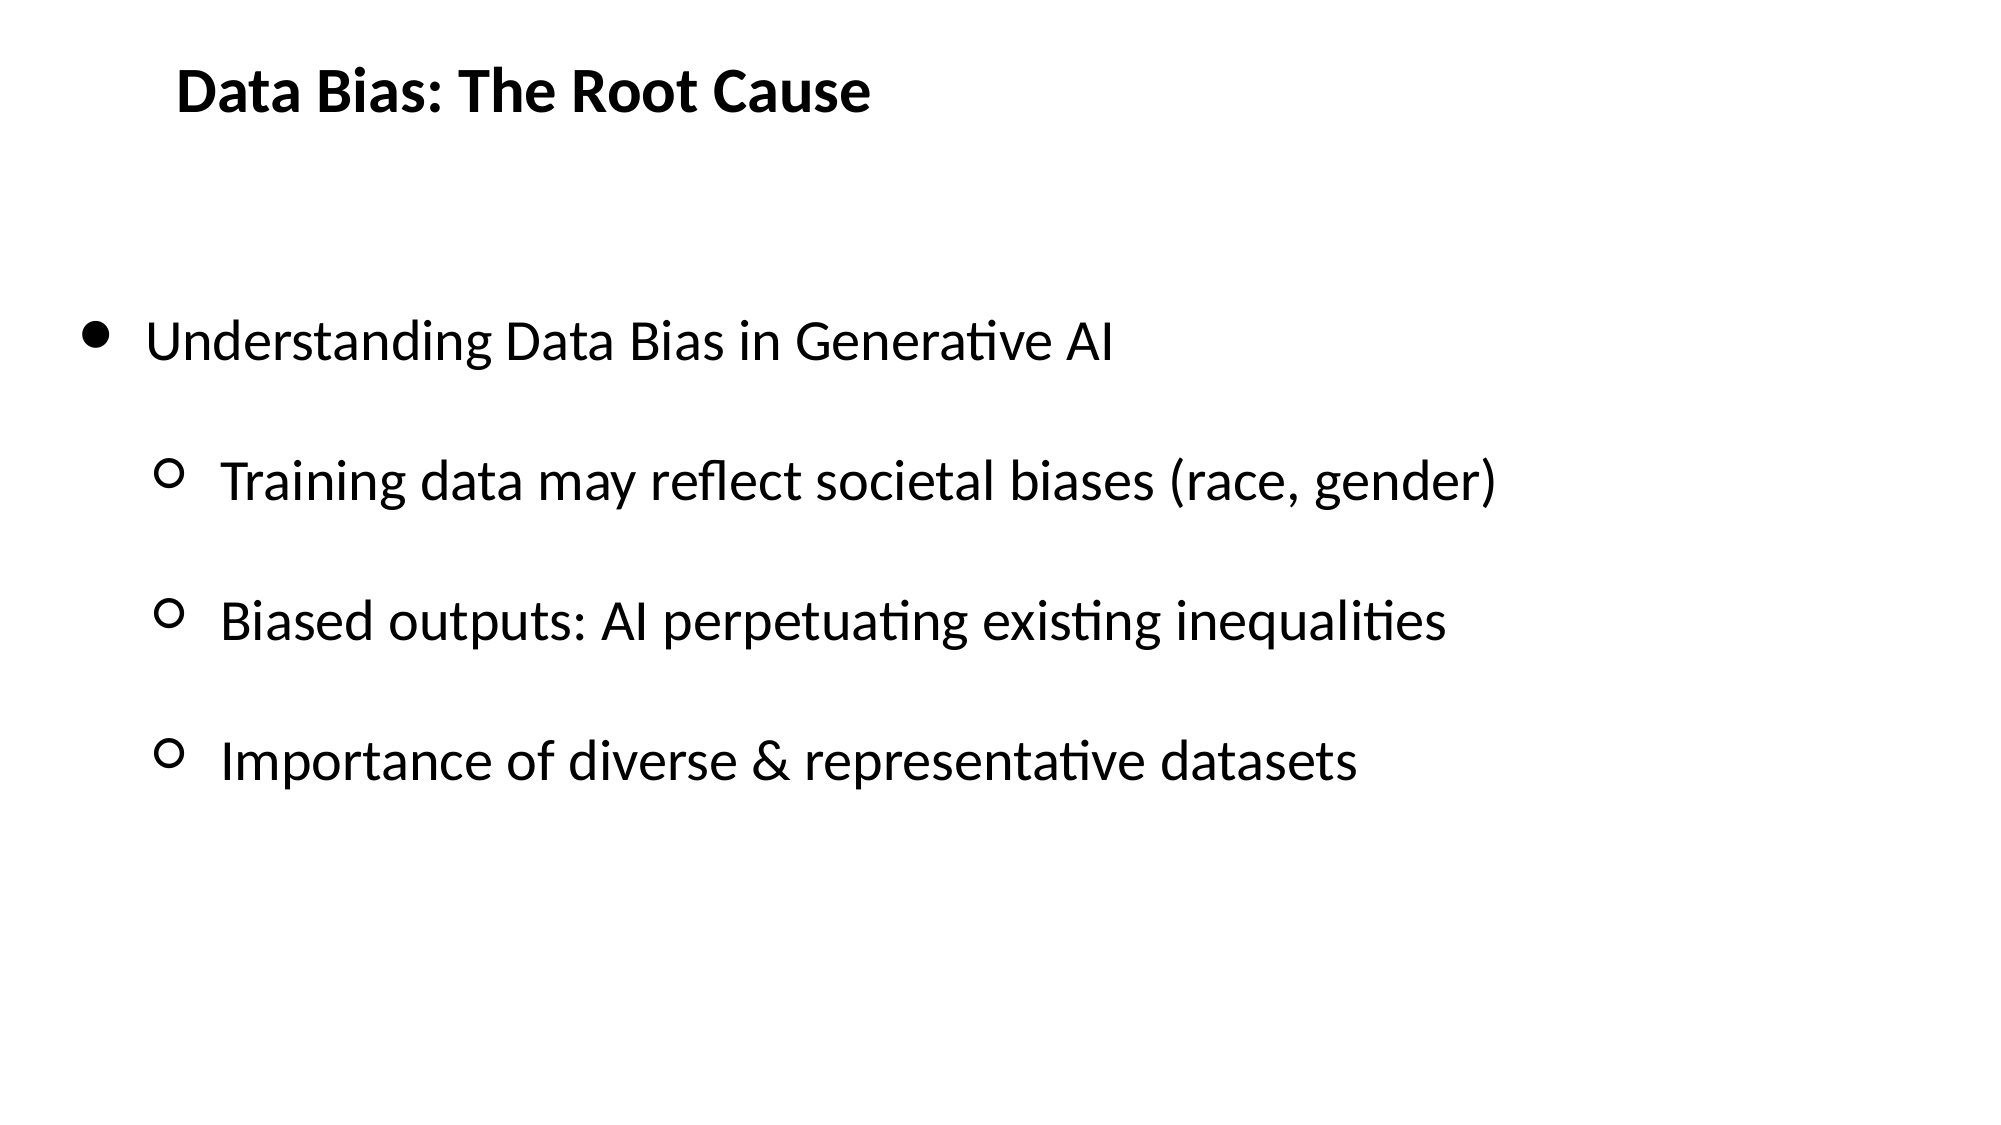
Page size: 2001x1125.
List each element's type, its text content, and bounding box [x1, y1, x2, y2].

text_box Understanding Data Bias in Generative AI Training data may reflect societal biases (race, gender) Biased outputs: AI perpetuating existing inequalities Importance of diverse & representative datasets [55, 146, 1912, 1044]
text_box Data Bias: The Root Cause [161, 33, 1912, 146]
